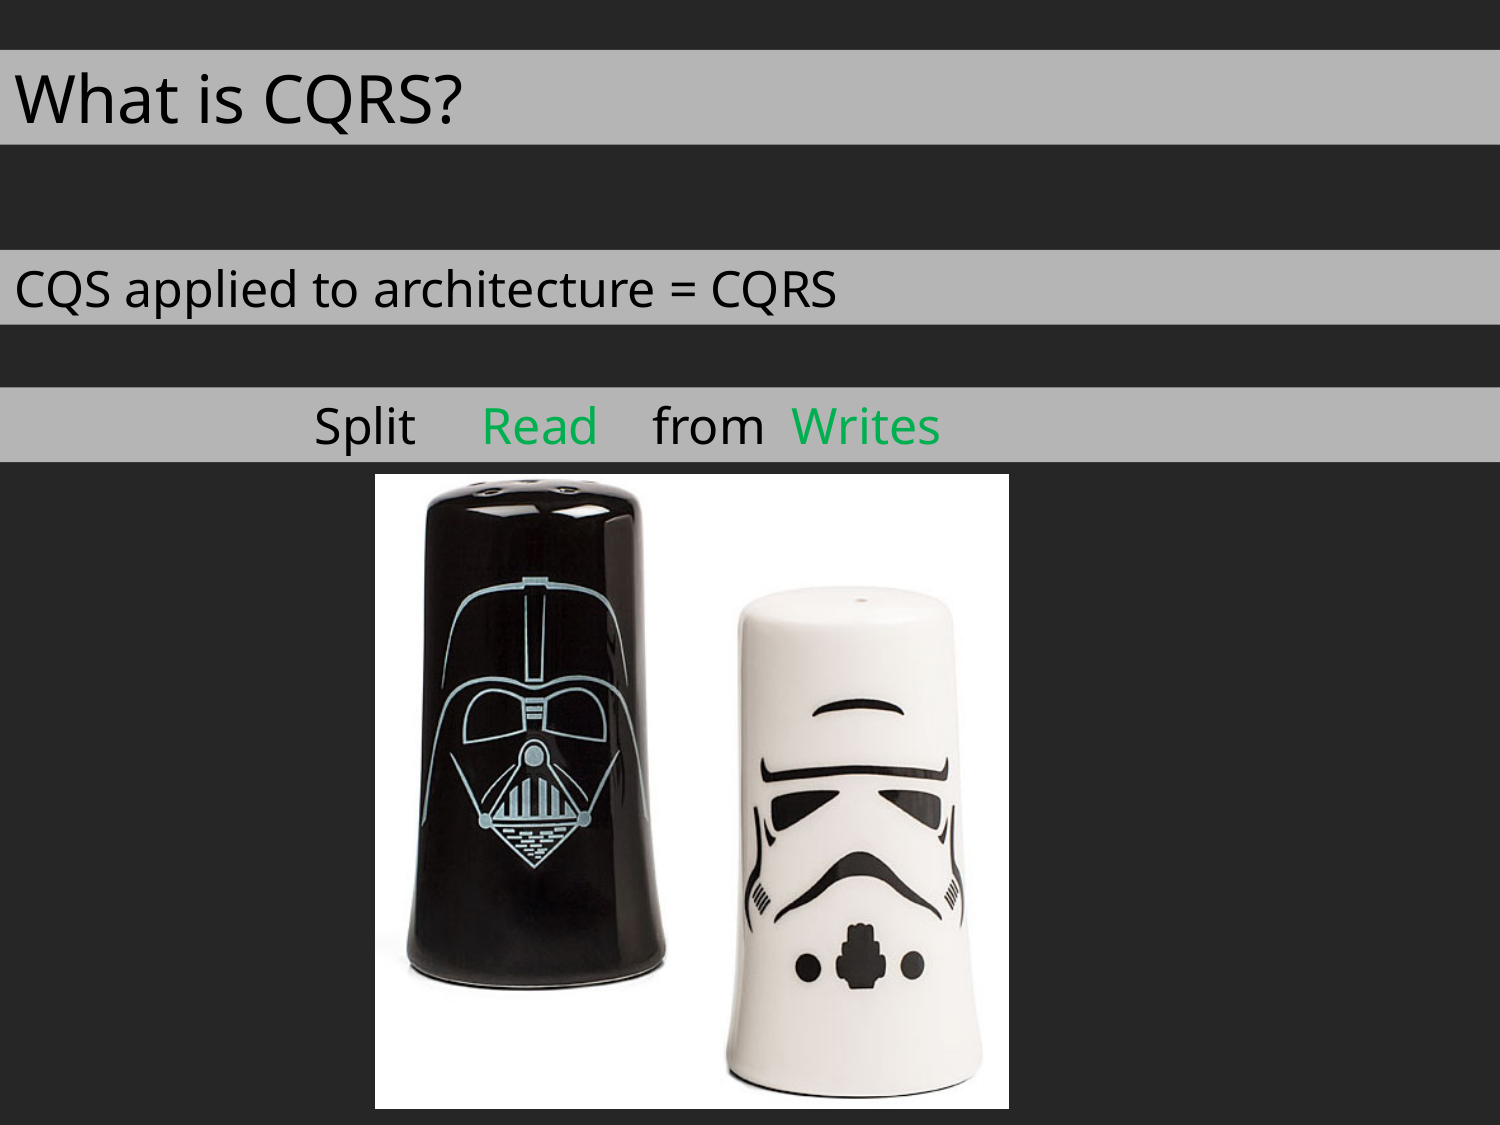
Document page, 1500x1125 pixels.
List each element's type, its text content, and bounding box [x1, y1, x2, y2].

text_box Split Read from Writes [0, 387, 1500, 463]
text_box What is CQRS? [0, 49, 1500, 145]
text_box CQS applied to architecture = CQRS [0, 249, 1500, 325]
picture [374, 474, 1009, 1109]
